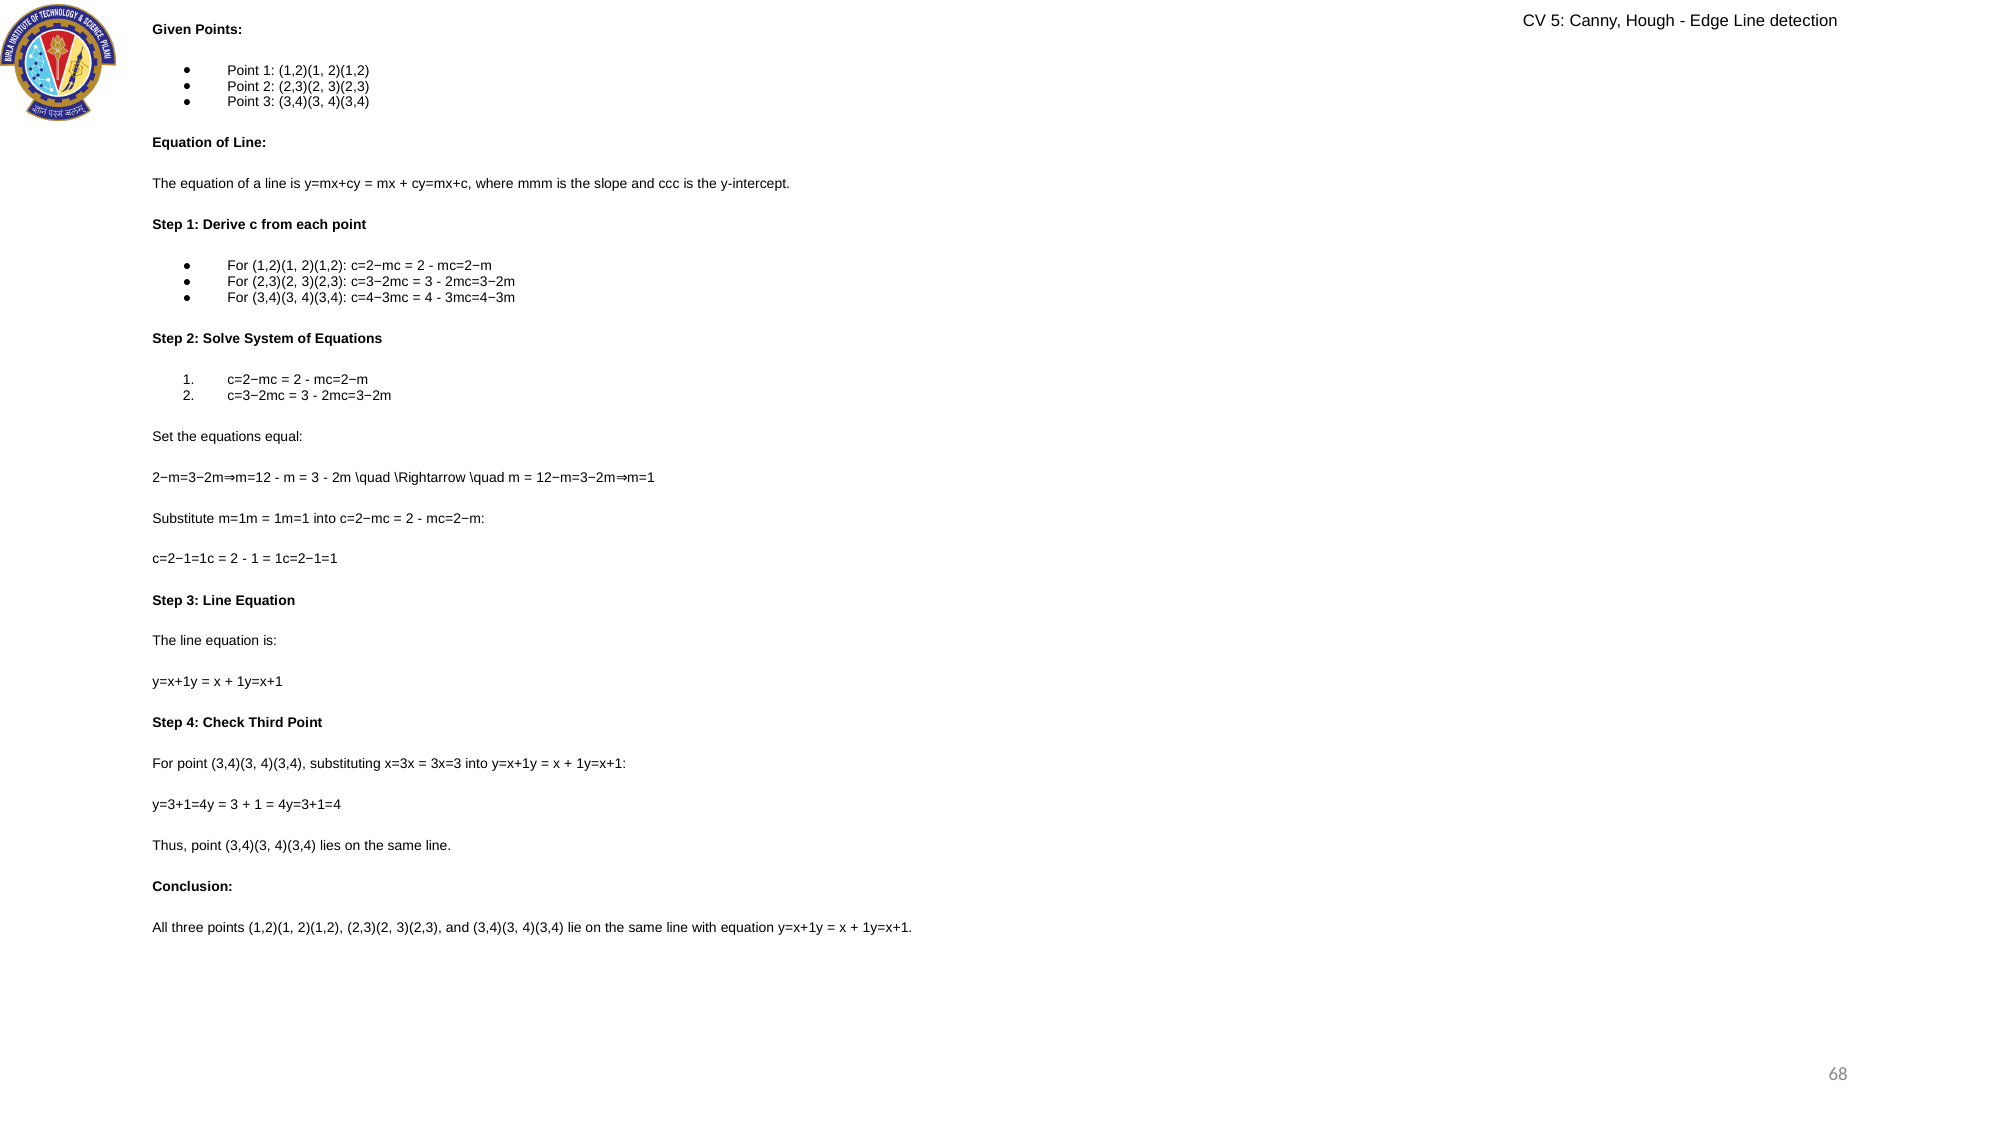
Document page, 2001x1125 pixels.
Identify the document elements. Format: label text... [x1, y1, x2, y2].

slide_number 68 [1412, 1042, 1863, 1103]
picture [0, 4, 116, 121]
list Given Points: Point 1: (1,2)(1, 2)(1,2) Point 2: (2,3)(2, 3)(2,3) Point 3: (3,4)(3, 4)(3,4) Equation of Line: The equation of a line is y=mx+cy = mx + cy=mx+c, where mmm is the slope and ccc is the y-intercept. Step 1: Derive c from each point For (1,2)(1, 2)(1,2): c=2−mc = 2 - mc=2−m For (2,3)(2, 3)(2,3): c=3−2mc = 3 - 2mc=3−2m For (3,4)(3, 4)(3,4): c=4−3mc = 4 - 3mc=4−3m Step 2: Solve System of Equations c=2−mc = 2 - mc=2−m c=3−2mc = 3 - 2mc=3−2m Set the equations equal: 2−m=3−2m⇒m=12 - m = 3 - 2m \quad \Rightarrow \quad m = 12−m=3−2m⇒m=1 Substitute m=1m = 1m=1 into c=2−mc = 2 - mc=2−m: c=2−1=1c = 2 - 1 = 1c=2−1=1 Step 3: Line Equation The line equation is: y=x+1y = x + 1y=x+1 Step 4: Check Third Point For point (3,4)(3, 4)(3,4), substituting x=3x = 3x=3 into y=x+1y = x + 1y=x+1: y=3+1=4y = 3 + 1 = 4y=3+1=4 Thus, point (3,4)(3, 4)(3,4) lies on the same line. Conclusion: All three points (1,2)(1, 2)(1,2), (2,3)(2, 3)(2,3), and (3,4)(3, 4)(3,4) lie on the same line with equation y=x+1y = x + 1y=x+1. [137, 13, 1863, 743]
